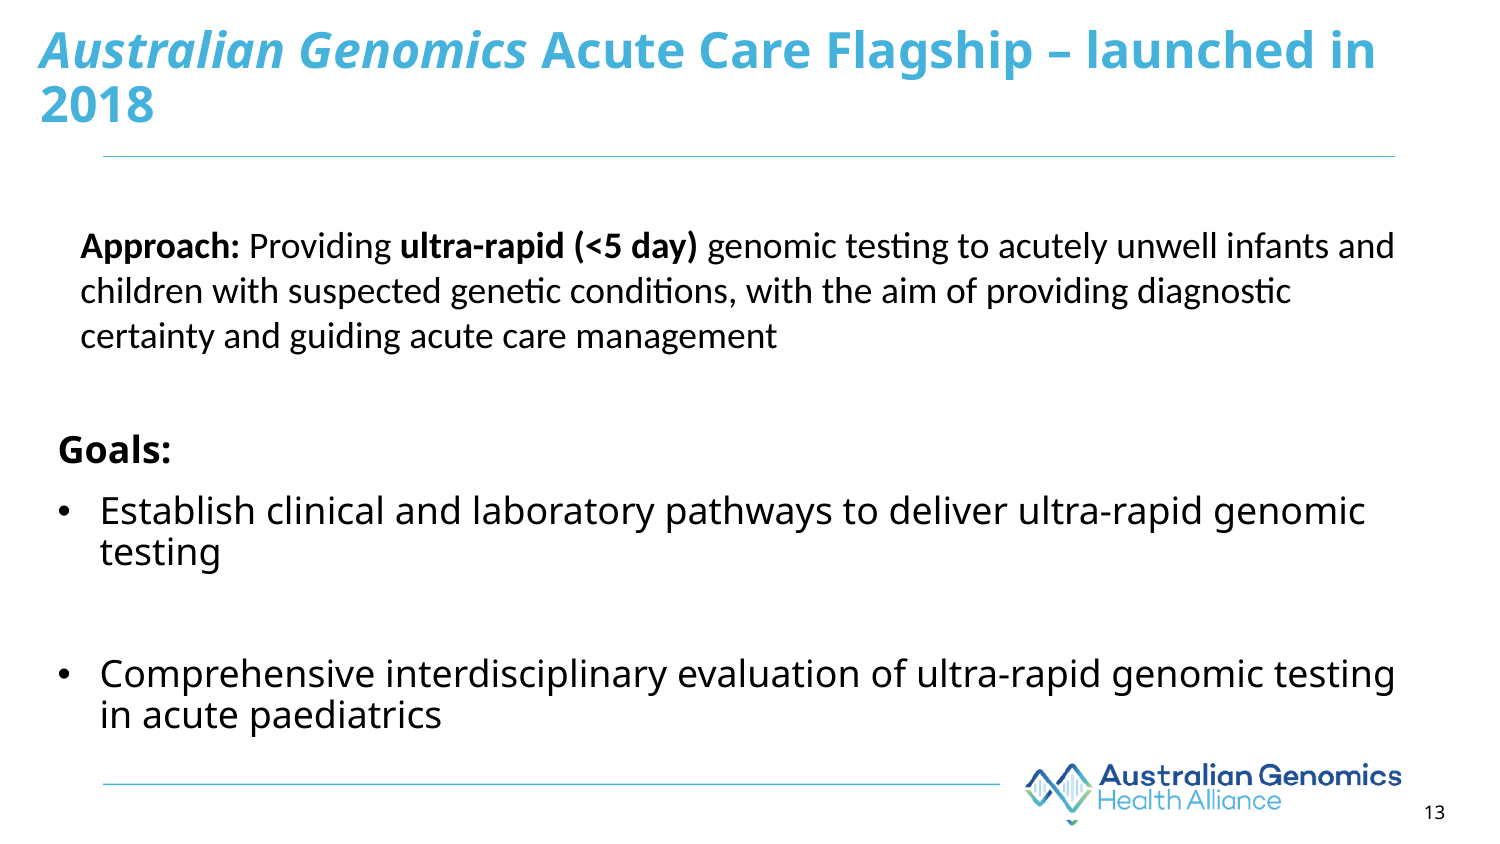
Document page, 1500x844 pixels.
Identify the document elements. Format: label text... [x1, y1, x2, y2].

text_box Approach: Providing ultra-rapid (<5 day) genomic testing to acutely unwell infants and children with suspected genetic conditions, with the aim of providing diagnostic certainty and guiding acute care management [65, 213, 1416, 364]
picture [1000, 742, 1423, 826]
title Australian Genomics Acute Care Flagship – launched in 2018 [25, 9, 1466, 150]
text_box Goals: Establish clinical and laboratory pathways to deliver ultra-rapid genomic testing Comprehensive interdisciplinary evaluation of ultra-rapid genomic testing in acute paediatrics [42, 423, 1416, 755]
